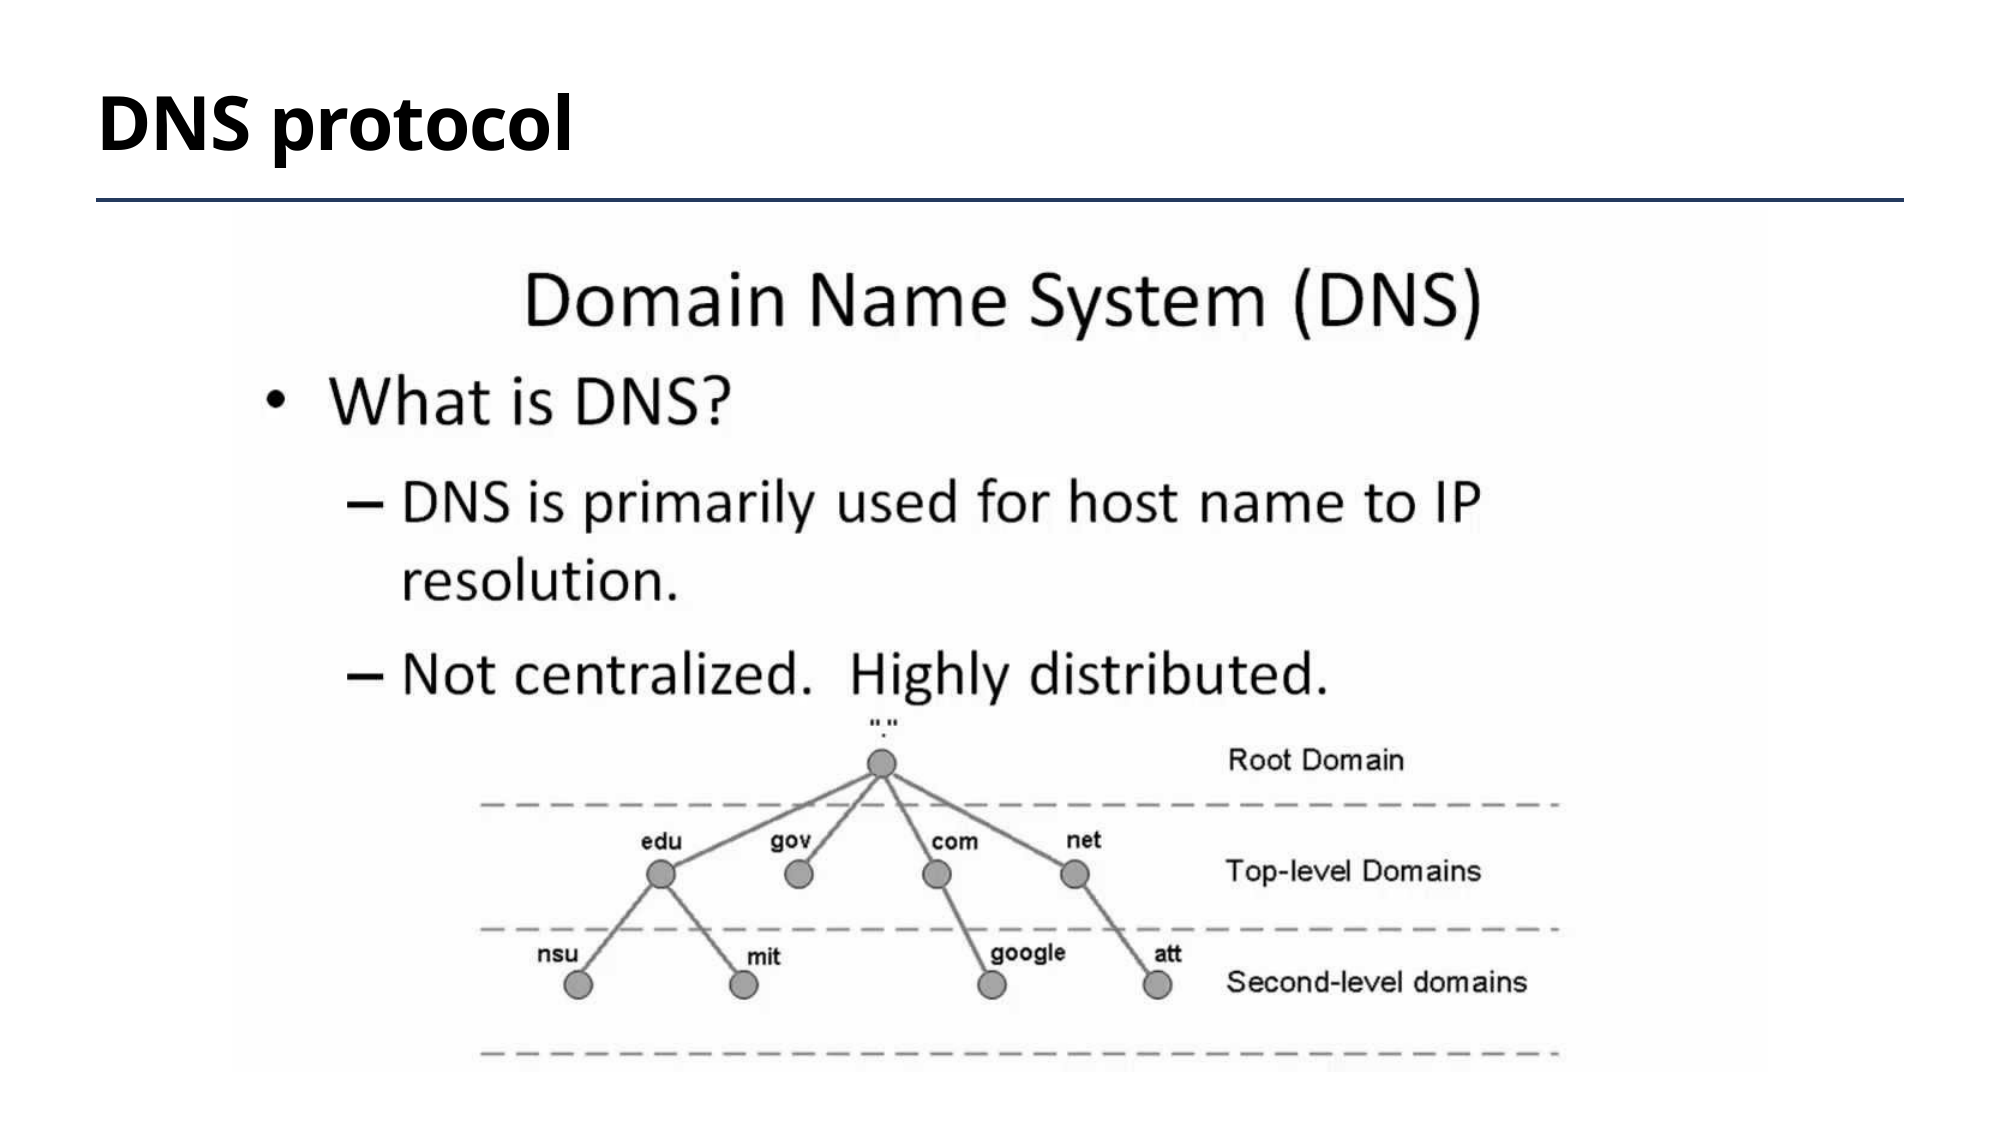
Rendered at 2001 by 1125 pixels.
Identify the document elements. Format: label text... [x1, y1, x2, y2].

title DNS protocol [96, 75, 1904, 166]
picture [232, 207, 1768, 1072]
